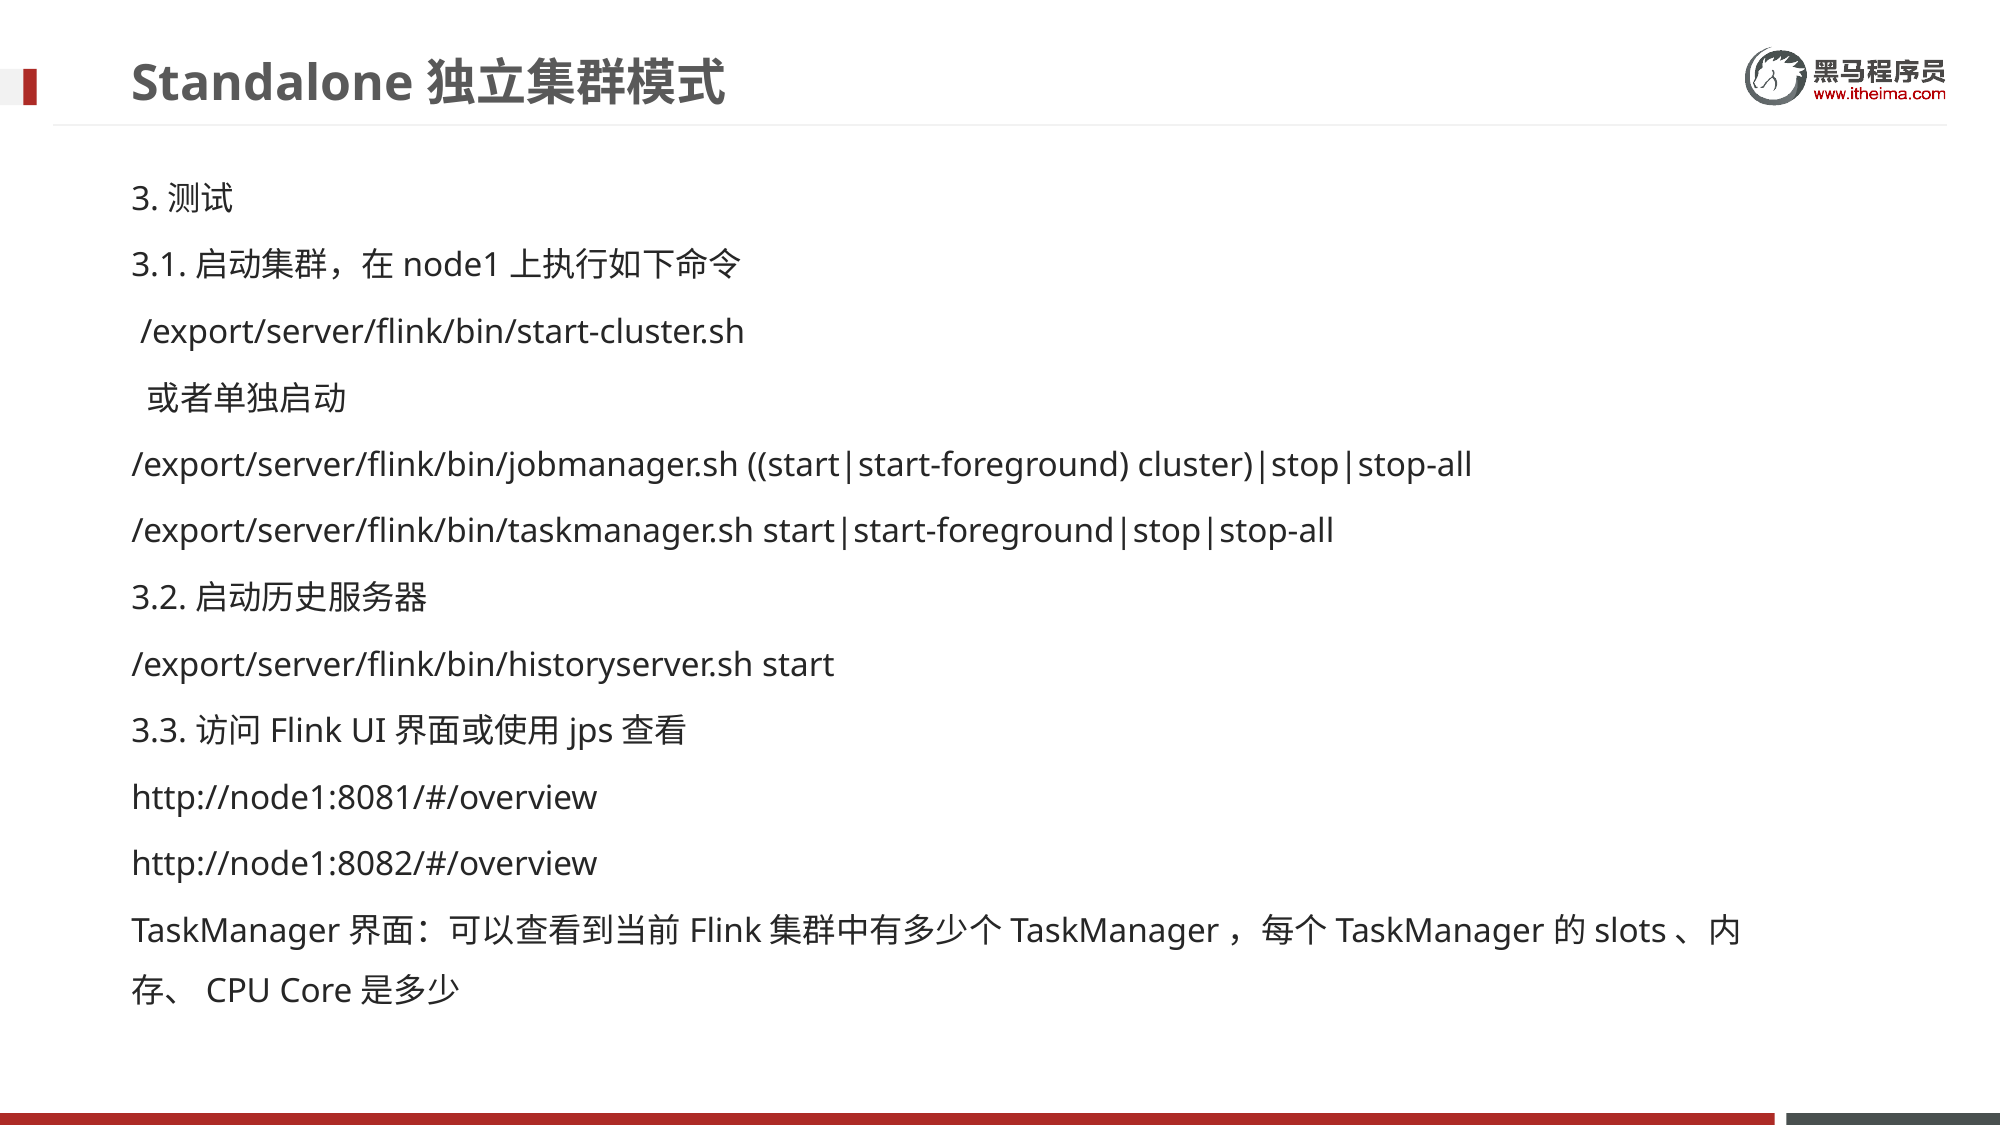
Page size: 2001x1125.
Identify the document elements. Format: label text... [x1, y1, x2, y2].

picture [1744, 46, 1946, 106]
list 3.测试 3.1.启动集群，在node1上执行如下命令 /export/server/flink/bin/start-cluster.sh 或者单独启动 /export/server/flink/bin/jobmanager.sh ((start|start-foreground) cluster)|stop|stop-all /export/server/flink/bin/taskmanager.sh start|start-foreground|stop|stop-all 3.2.启动历史服务器 /export/server/flink/bin/historyserver.sh start 3.3.访问Flink UI界面或使用jps查看 http://node1:8081/#/overview http://node1:8082/#/overview TaskManager界面：可以查看到当前Flink集群中有多少个TaskManager，每个TaskManager的slots、内存、CPU Core是多少 [116, 149, 1872, 1029]
title Standalone独立集群模式 [116, 38, 1556, 124]
